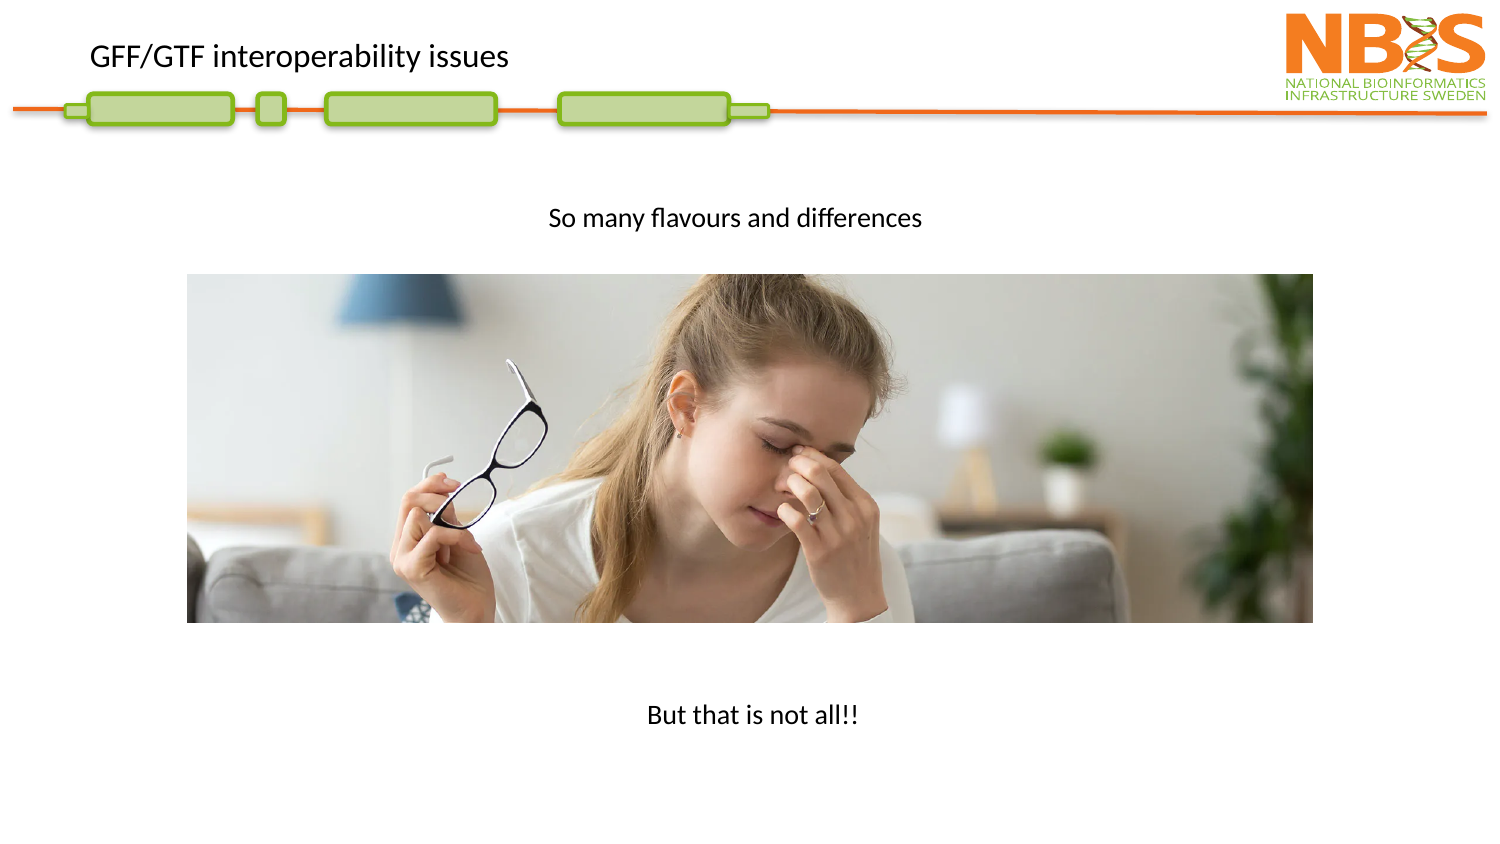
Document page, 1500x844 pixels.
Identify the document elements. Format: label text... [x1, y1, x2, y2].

text_box So many flavours and differences [533, 192, 938, 241]
picture [187, 274, 1313, 623]
text_box But that is not all!! [632, 689, 875, 738]
title GFF/GTF interoperability issues [75, 26, 534, 81]
